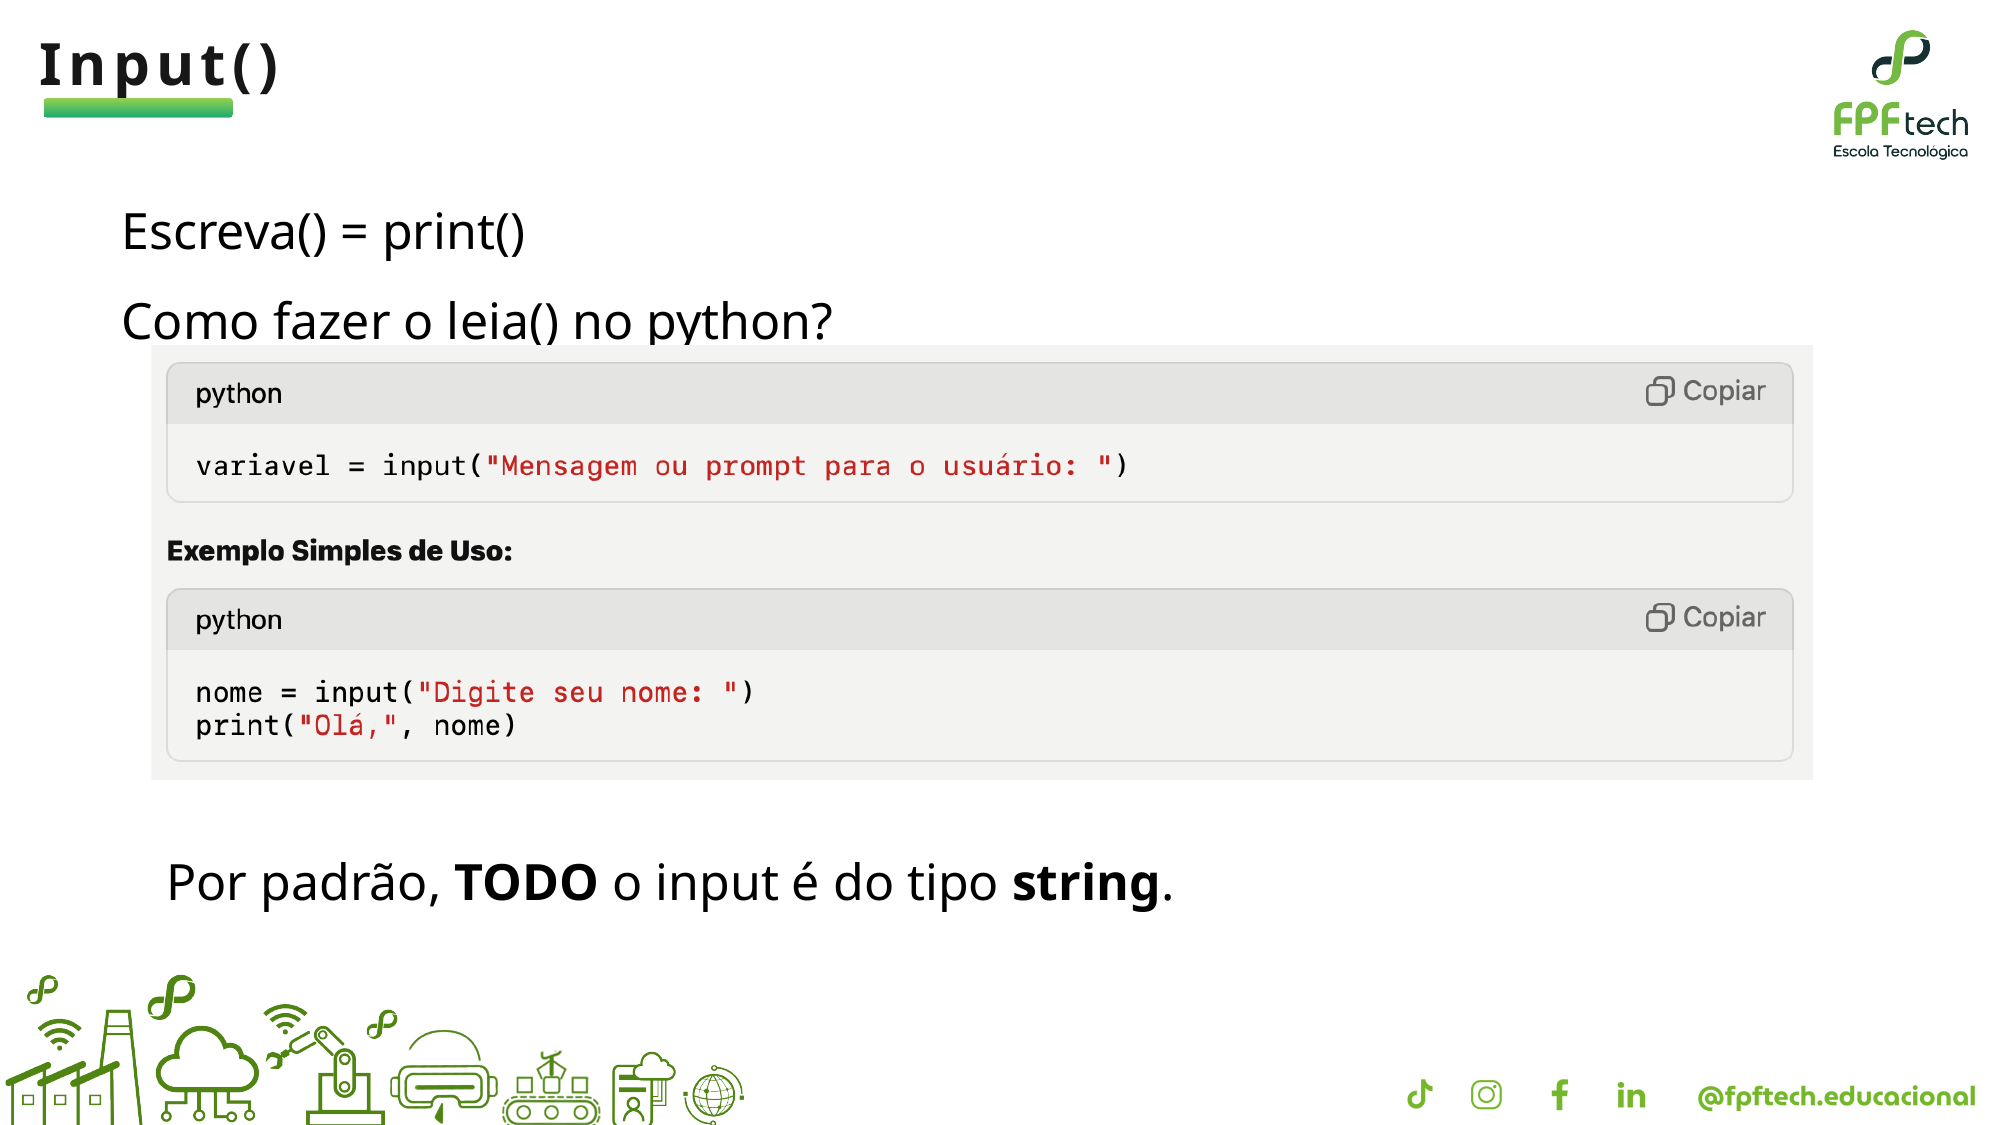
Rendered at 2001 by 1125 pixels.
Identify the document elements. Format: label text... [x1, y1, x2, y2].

text_box Por padrão, TODO o input é do tipo string. [151, 762, 1927, 969]
text_box Escreva() = print() Como fazer o leia() no python? [106, 156, 1882, 362]
picture [150, 344, 1814, 781]
picture [1834, 30, 1968, 160]
picture [0, 929, 750, 1125]
text_box [42, 96, 235, 119]
picture [1396, 1063, 1985, 1125]
text_box Input() [24, 16, 1594, 118]
